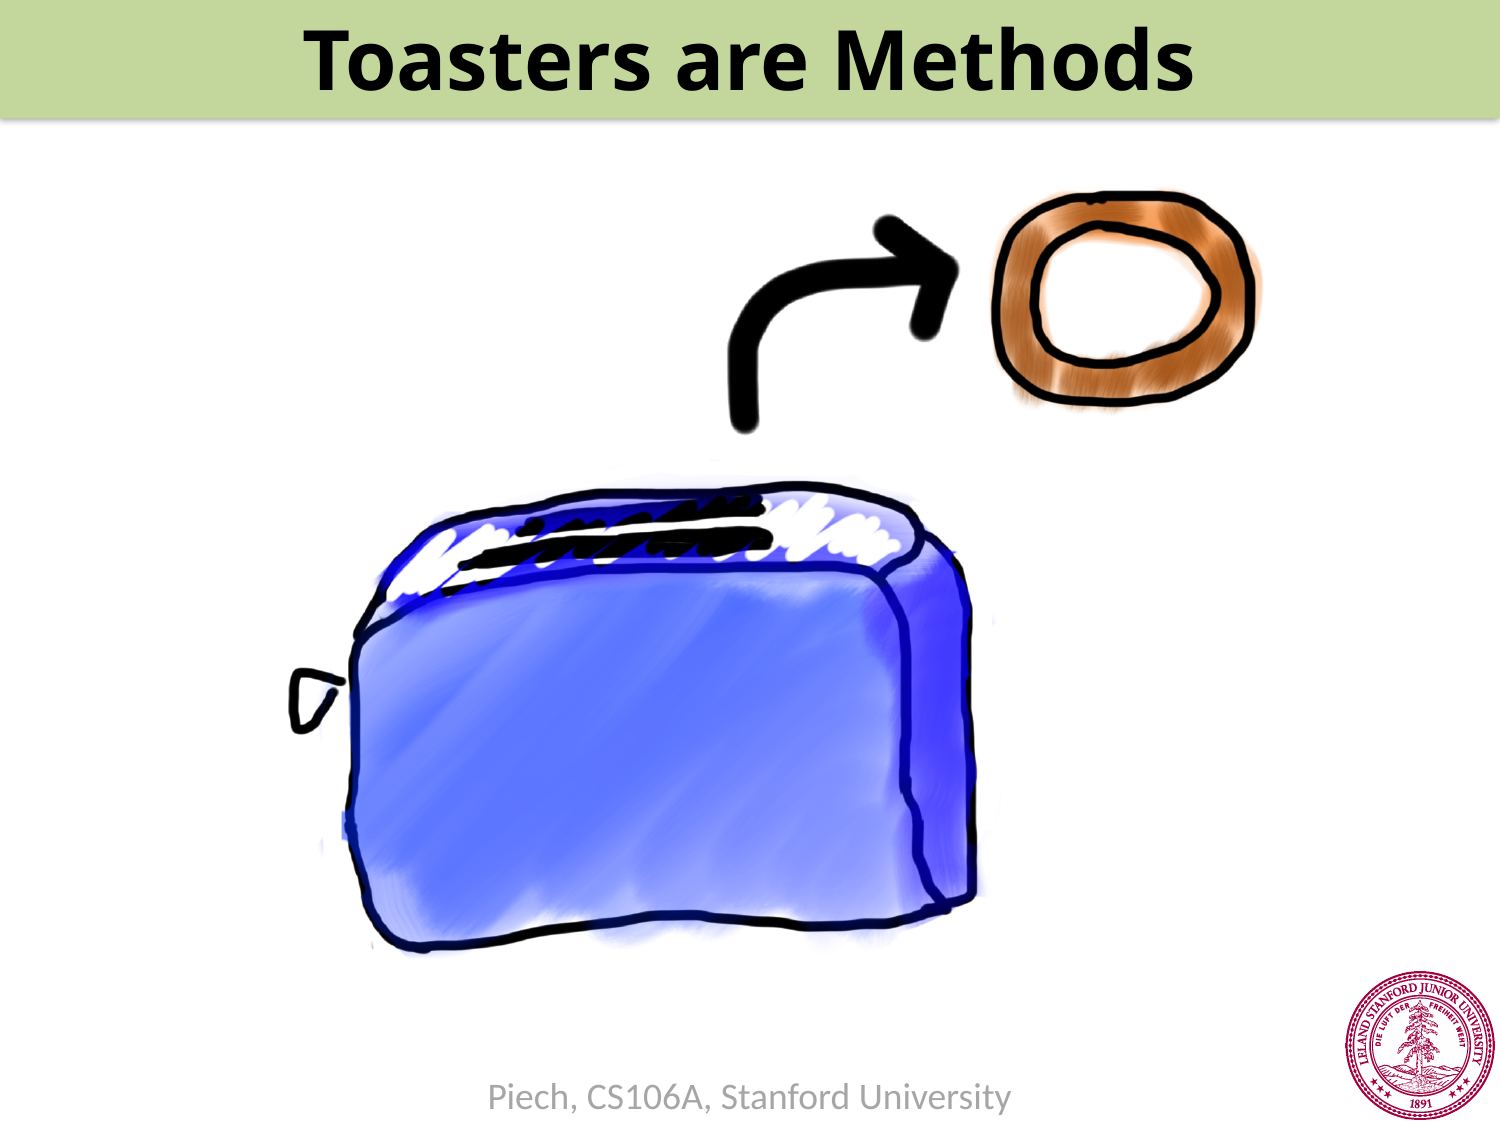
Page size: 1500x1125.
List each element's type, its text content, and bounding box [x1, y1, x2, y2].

picture [1345, 971, 1495, 1120]
picture [201, 93, 1324, 1038]
text_box Toasters are Methods [0, 0, 1500, 122]
